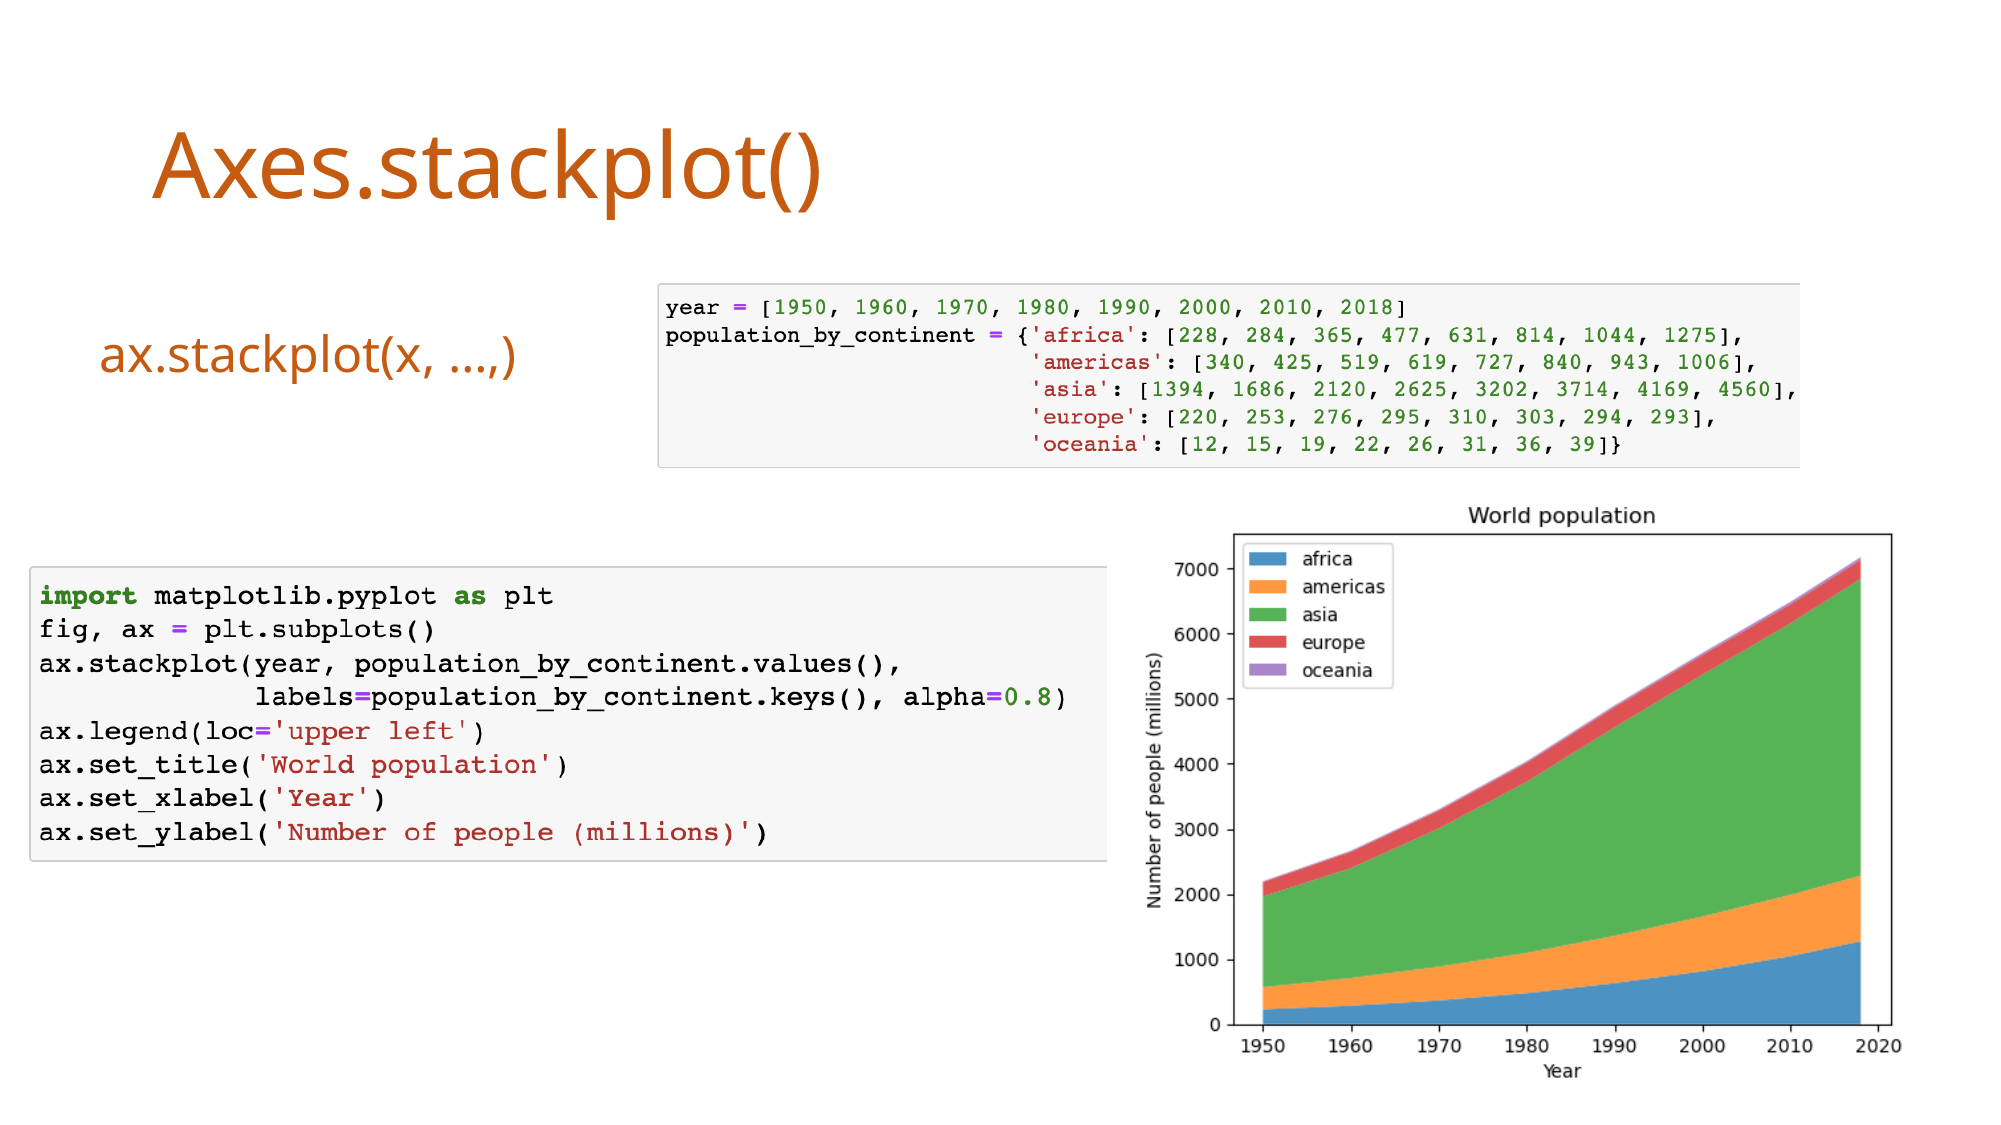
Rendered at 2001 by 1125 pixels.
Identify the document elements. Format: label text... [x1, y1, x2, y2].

picture [1134, 494, 1915, 1095]
text_box ax.stackplot(x, …,) [85, 314, 1609, 500]
title Axes.stackplot() [137, 59, 1863, 278]
picture [649, 277, 1800, 473]
picture [24, 562, 1107, 867]
